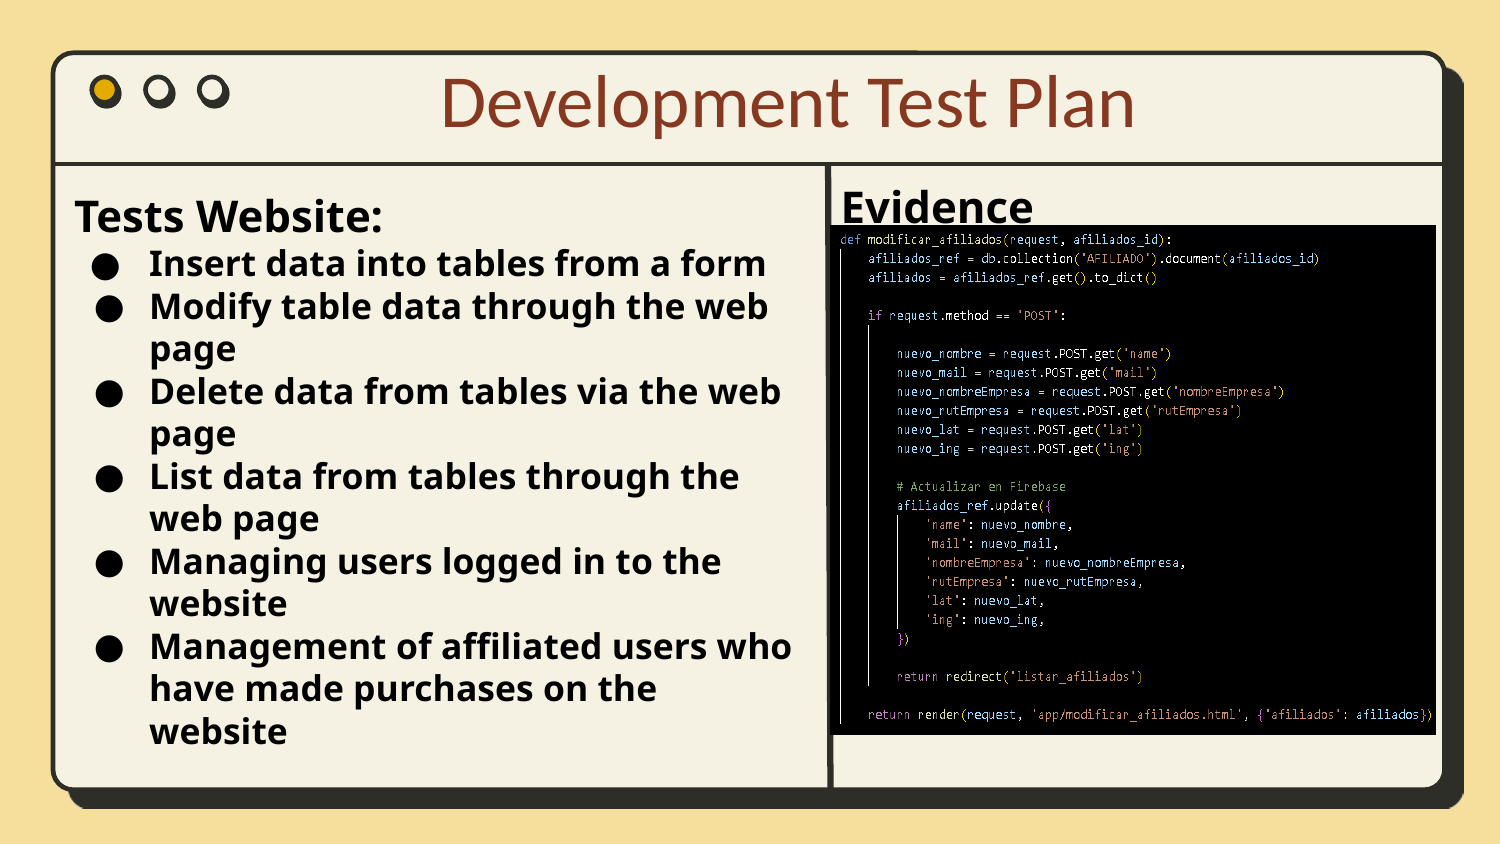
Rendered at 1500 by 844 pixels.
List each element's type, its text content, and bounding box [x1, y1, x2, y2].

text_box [827, 164, 831, 226]
text_box Tests Website: Insert data into tables from a form Modify table data through the web page Delete data from tables via the web page List data from tables through the web page Managing users logged in to the website Management of affiliated users who have made purchases on the website [59, 173, 818, 767]
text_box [827, 741, 831, 796]
title Development Test Plan [109, 61, 1468, 159]
picture [830, 225, 1436, 736]
text_box Evidence [831, 164, 1115, 223]
